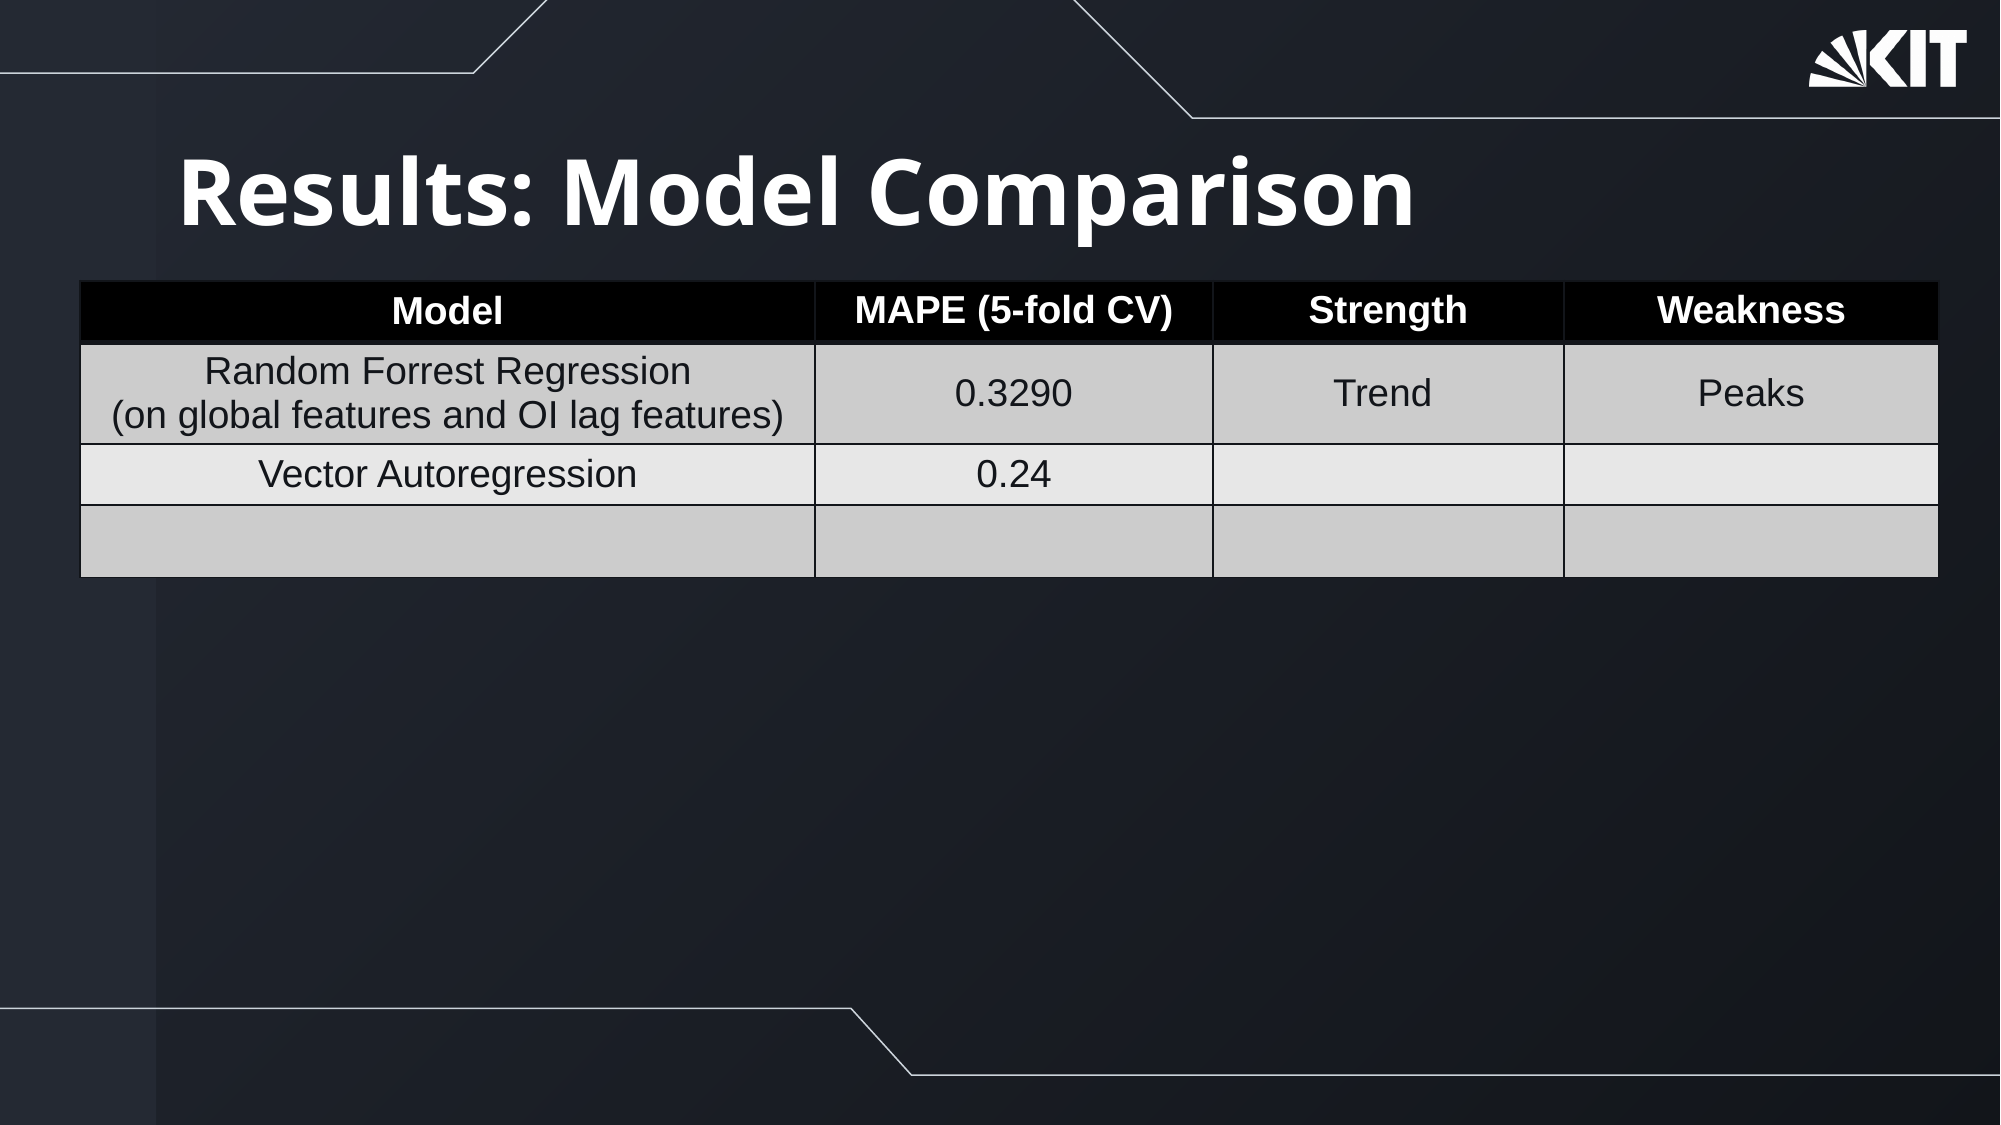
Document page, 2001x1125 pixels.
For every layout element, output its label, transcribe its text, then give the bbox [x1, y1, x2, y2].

table_cell Random Forrest Regression (on global features and OI lag features) [81, 345, 814, 443]
table_header Model [81, 282, 814, 340]
table_cell [816, 506, 1212, 577]
table_header Strength [1214, 282, 1563, 340]
table_header Weakness [1565, 282, 1938, 340]
table_cell [1565, 445, 1938, 504]
table_cell 0.24 [816, 445, 1212, 504]
table_cell [1214, 445, 1563, 504]
table_cell 0.3290 [816, 345, 1212, 443]
table_cell Vector Autoregression [81, 445, 814, 504]
title Results: Model Comparison [156, 113, 1844, 241]
table_cell Trend [1214, 345, 1563, 443]
table_cell Peaks [1565, 345, 1938, 443]
picture [1809, 30, 1967, 88]
table_cell [1565, 506, 1938, 577]
table_header MAPE (5-fold CV) [816, 282, 1212, 340]
table_cell [81, 506, 814, 577]
table_cell [1214, 506, 1563, 577]
